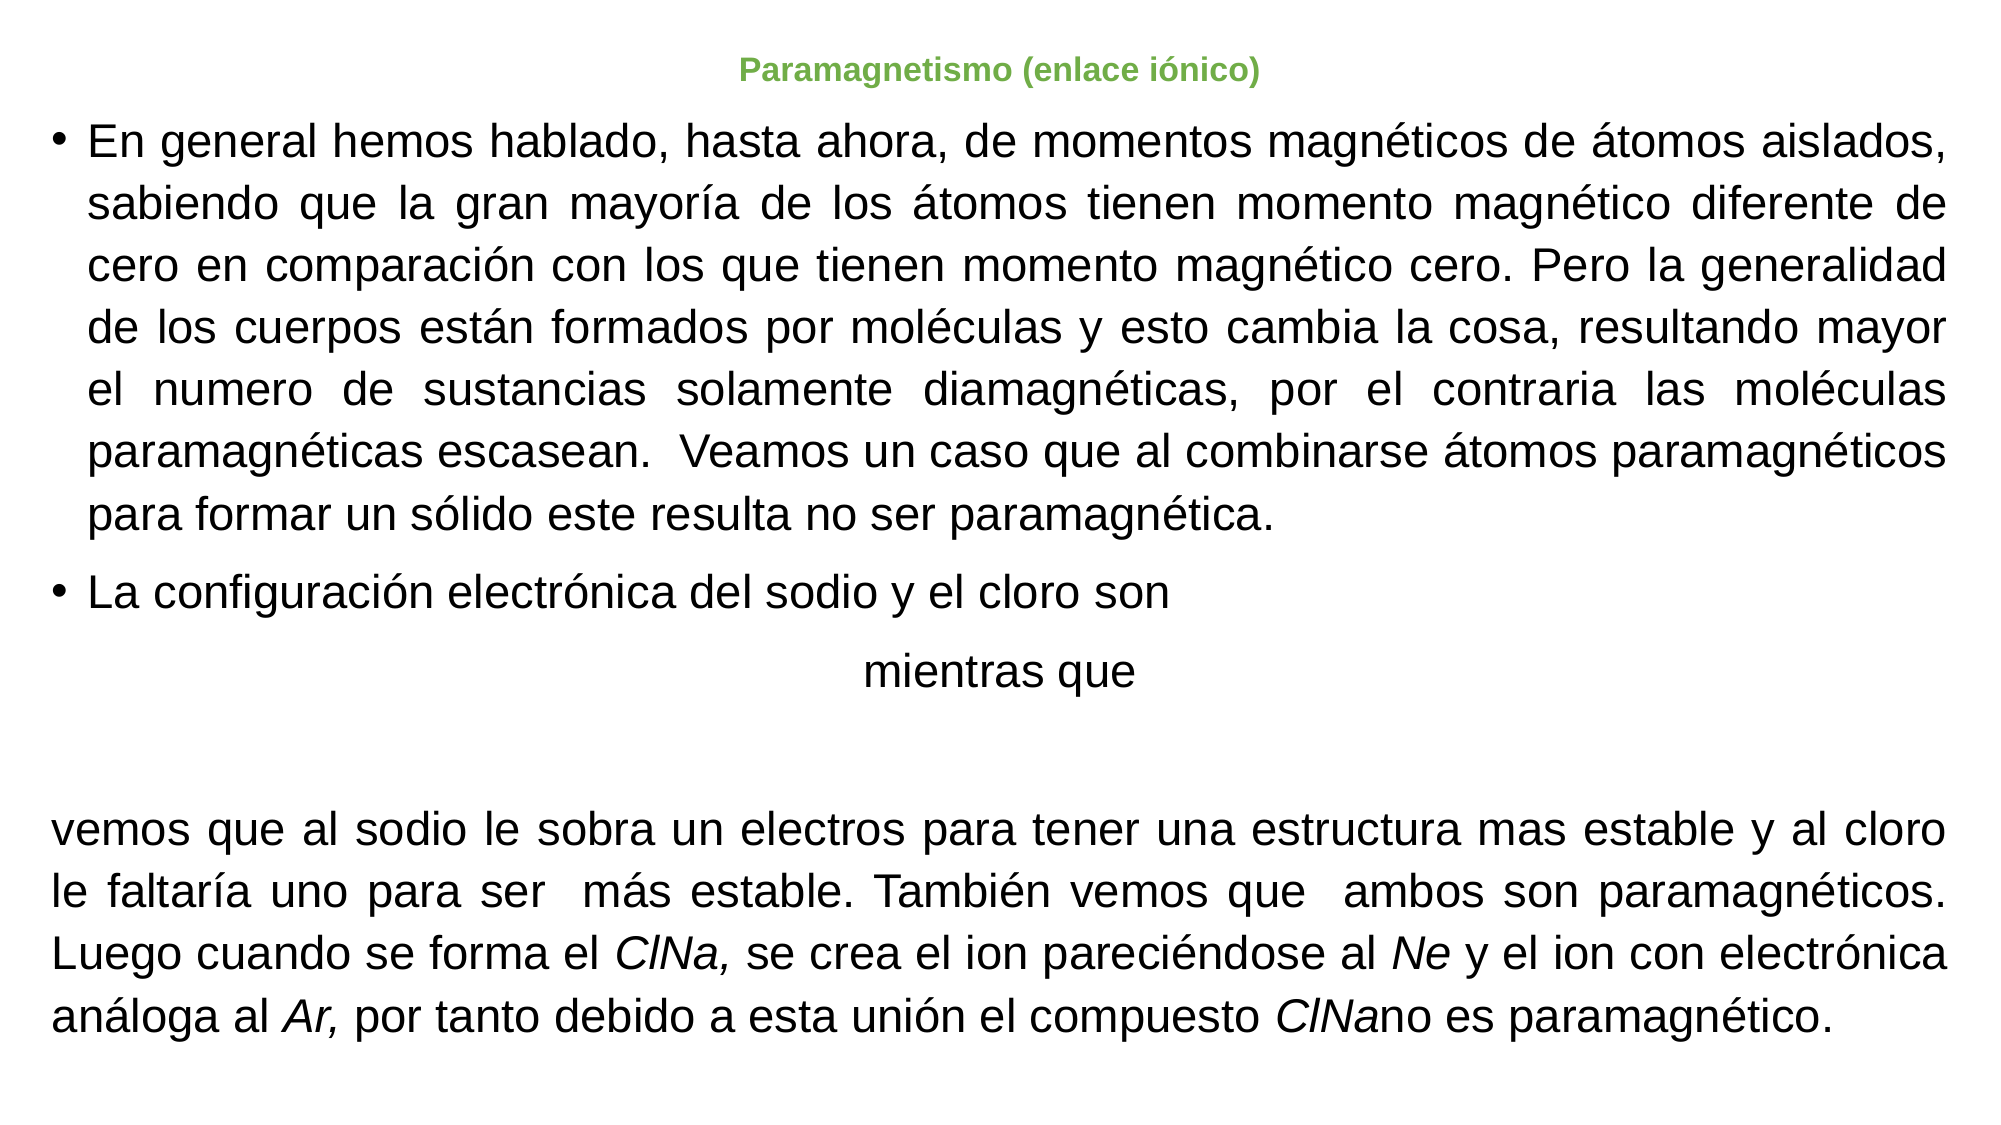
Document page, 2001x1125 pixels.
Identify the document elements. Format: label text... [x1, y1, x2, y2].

title Paramagnetismo (enlace iónico) [324, 45, 1675, 138]
